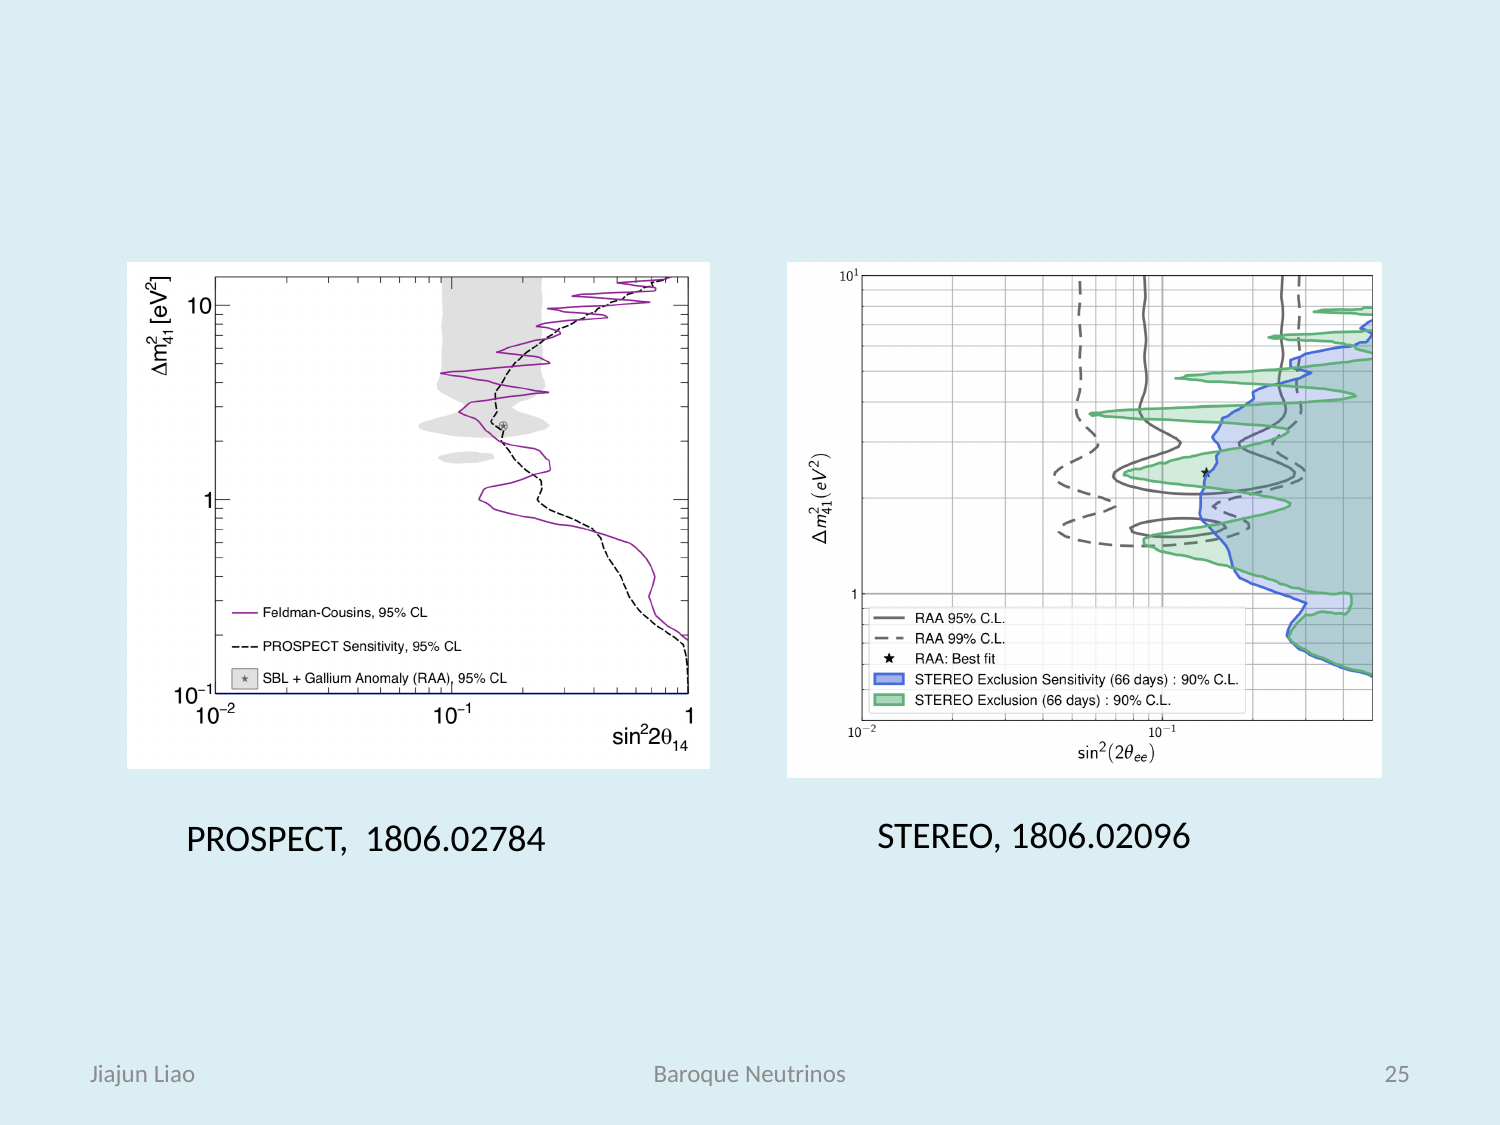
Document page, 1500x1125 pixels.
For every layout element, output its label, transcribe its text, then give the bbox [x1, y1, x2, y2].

slide_number 25 [1074, 1042, 1425, 1103]
picture [787, 262, 1382, 778]
picture [127, 262, 710, 769]
footer Baroque Neutrinos [512, 1042, 988, 1103]
text_box STEREO, 1806.02096 [862, 803, 1400, 864]
slide_number Jiajun Liao [75, 1042, 425, 1103]
text_box PROSPECT, 1806.02784 [171, 806, 709, 867]
